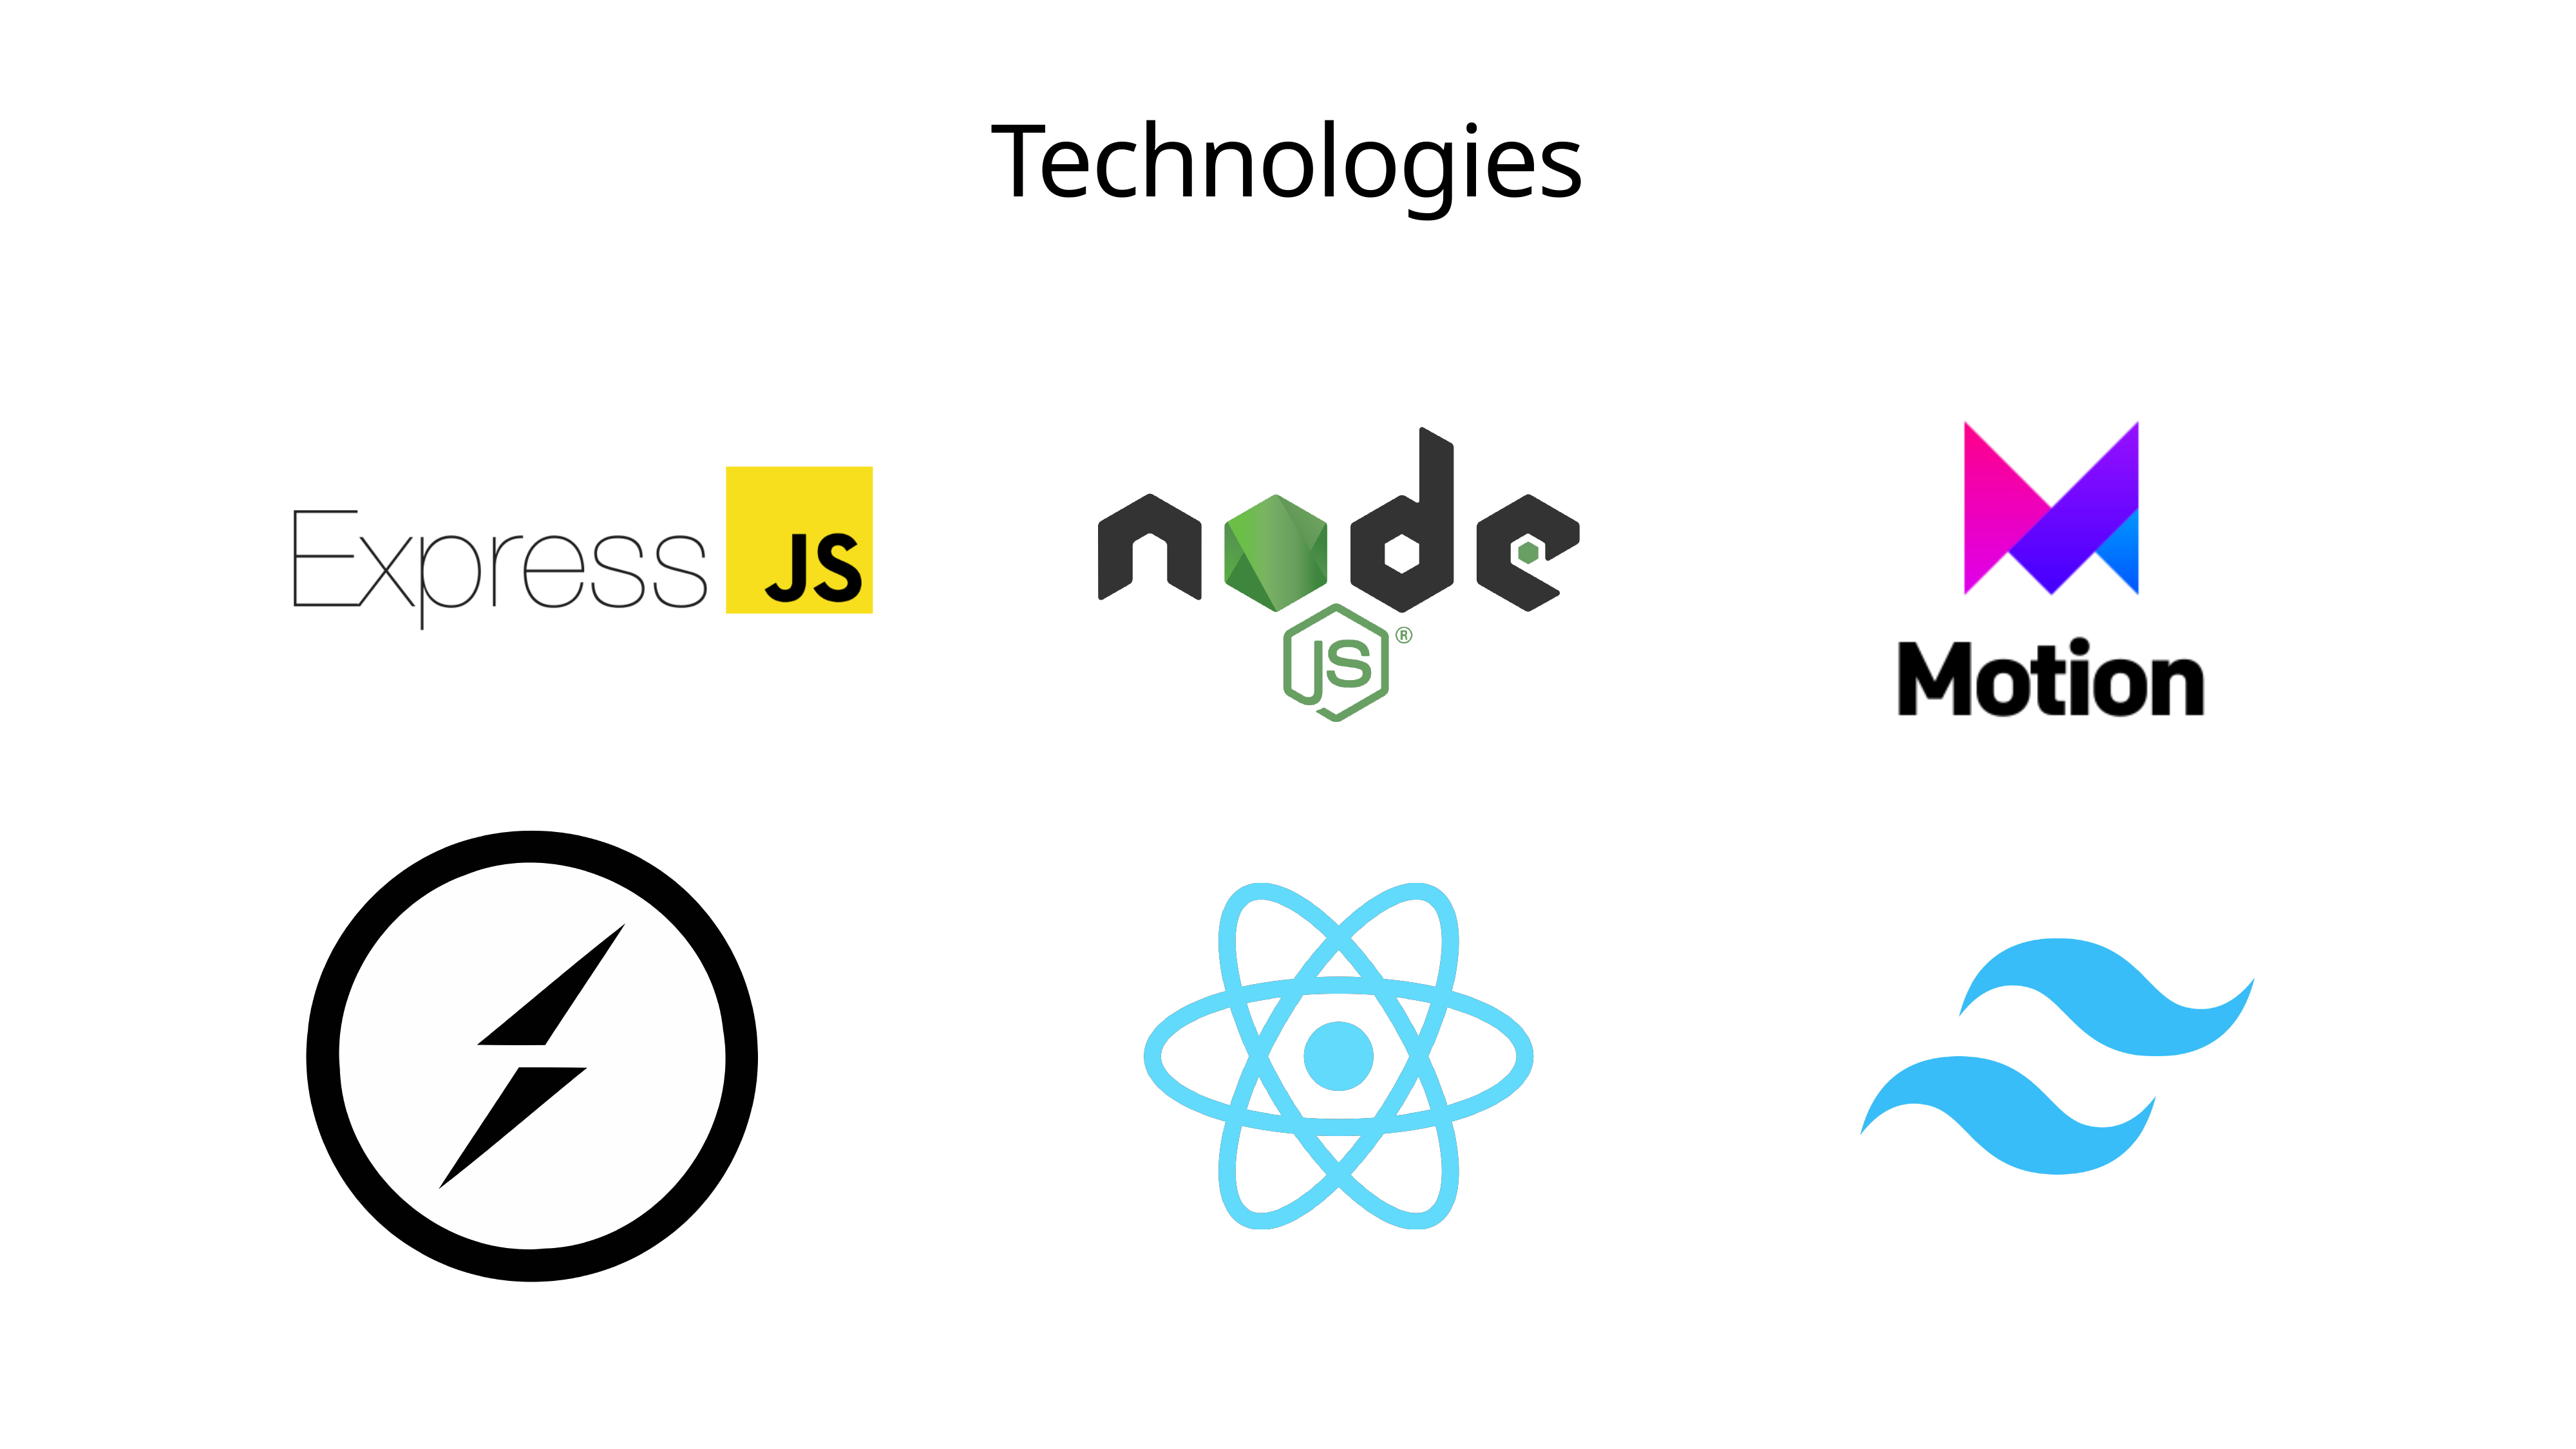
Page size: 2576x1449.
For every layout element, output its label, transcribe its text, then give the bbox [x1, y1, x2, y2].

title Technologies [218, 113, 2358, 267]
picture [1800, 799, 2315, 1313]
picture [1139, 883, 1539, 1229]
picture [254, 372, 1580, 777]
picture [300, 824, 764, 1288]
picture [1786, 385, 2329, 753]
